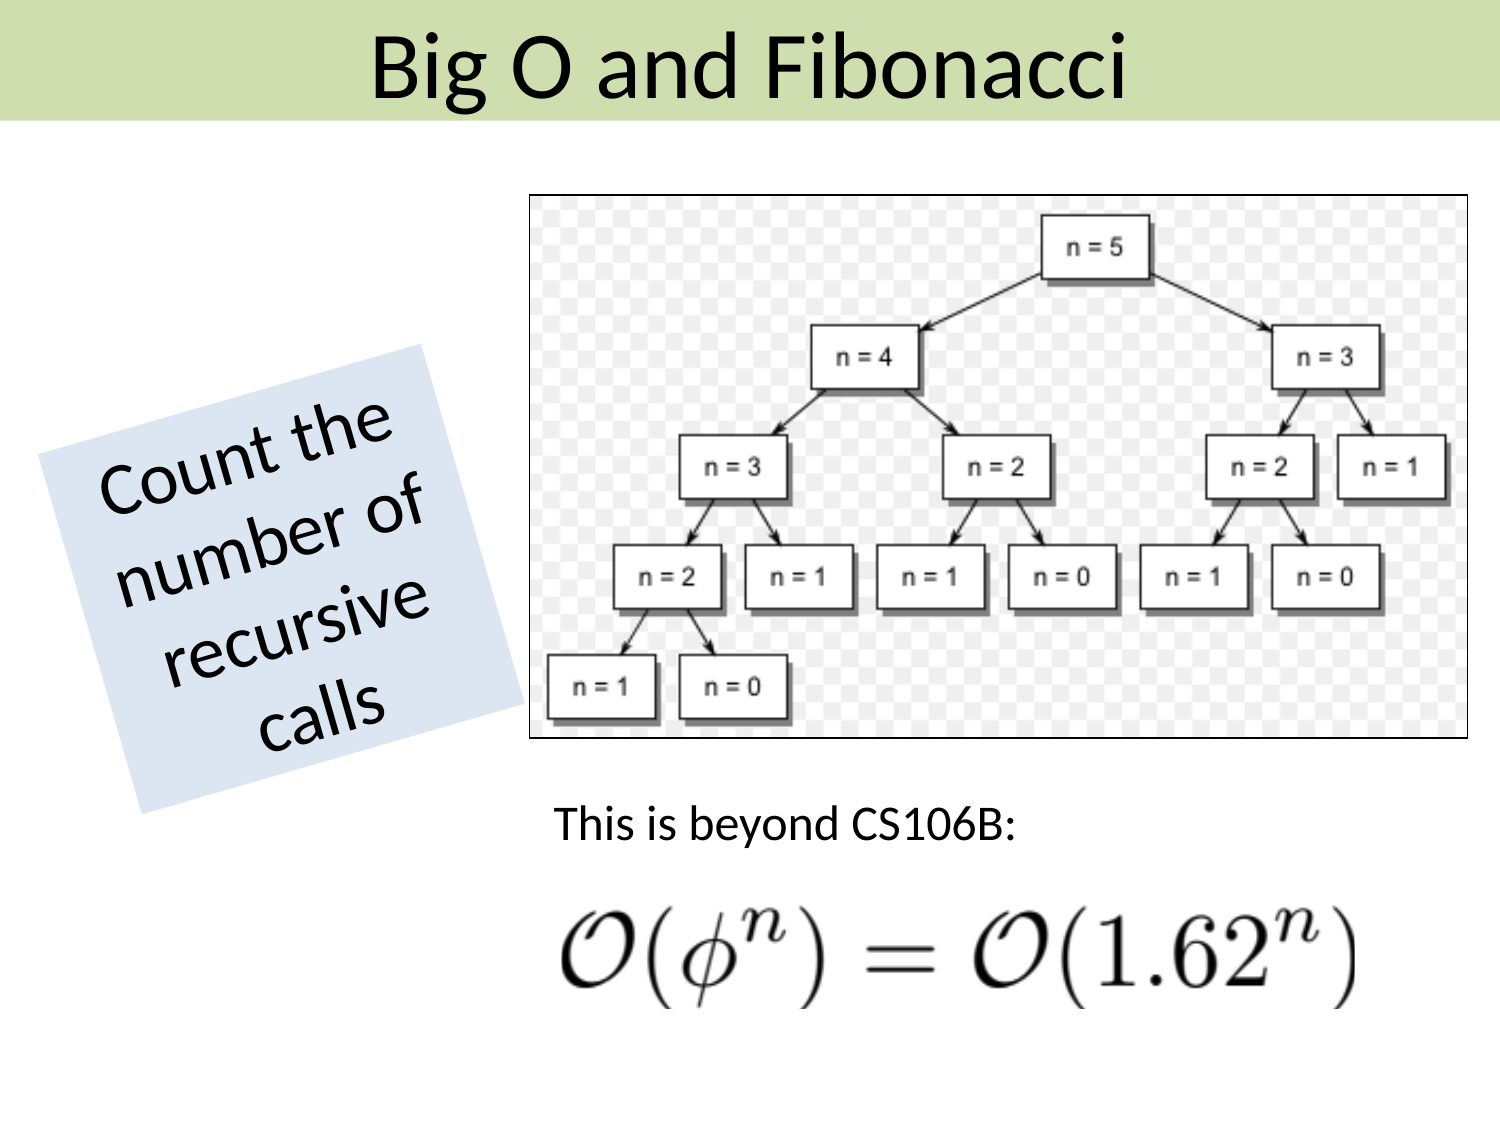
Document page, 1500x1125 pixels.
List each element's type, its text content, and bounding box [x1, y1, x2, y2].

text_box Count the number of recursive calls [37, 343, 524, 815]
text_box Big O and Fibonacci [0, 0, 1500, 121]
picture [561, 904, 1355, 1009]
picture [529, 195, 1467, 738]
text_box This is beyond CS106B: [538, 782, 1033, 858]
